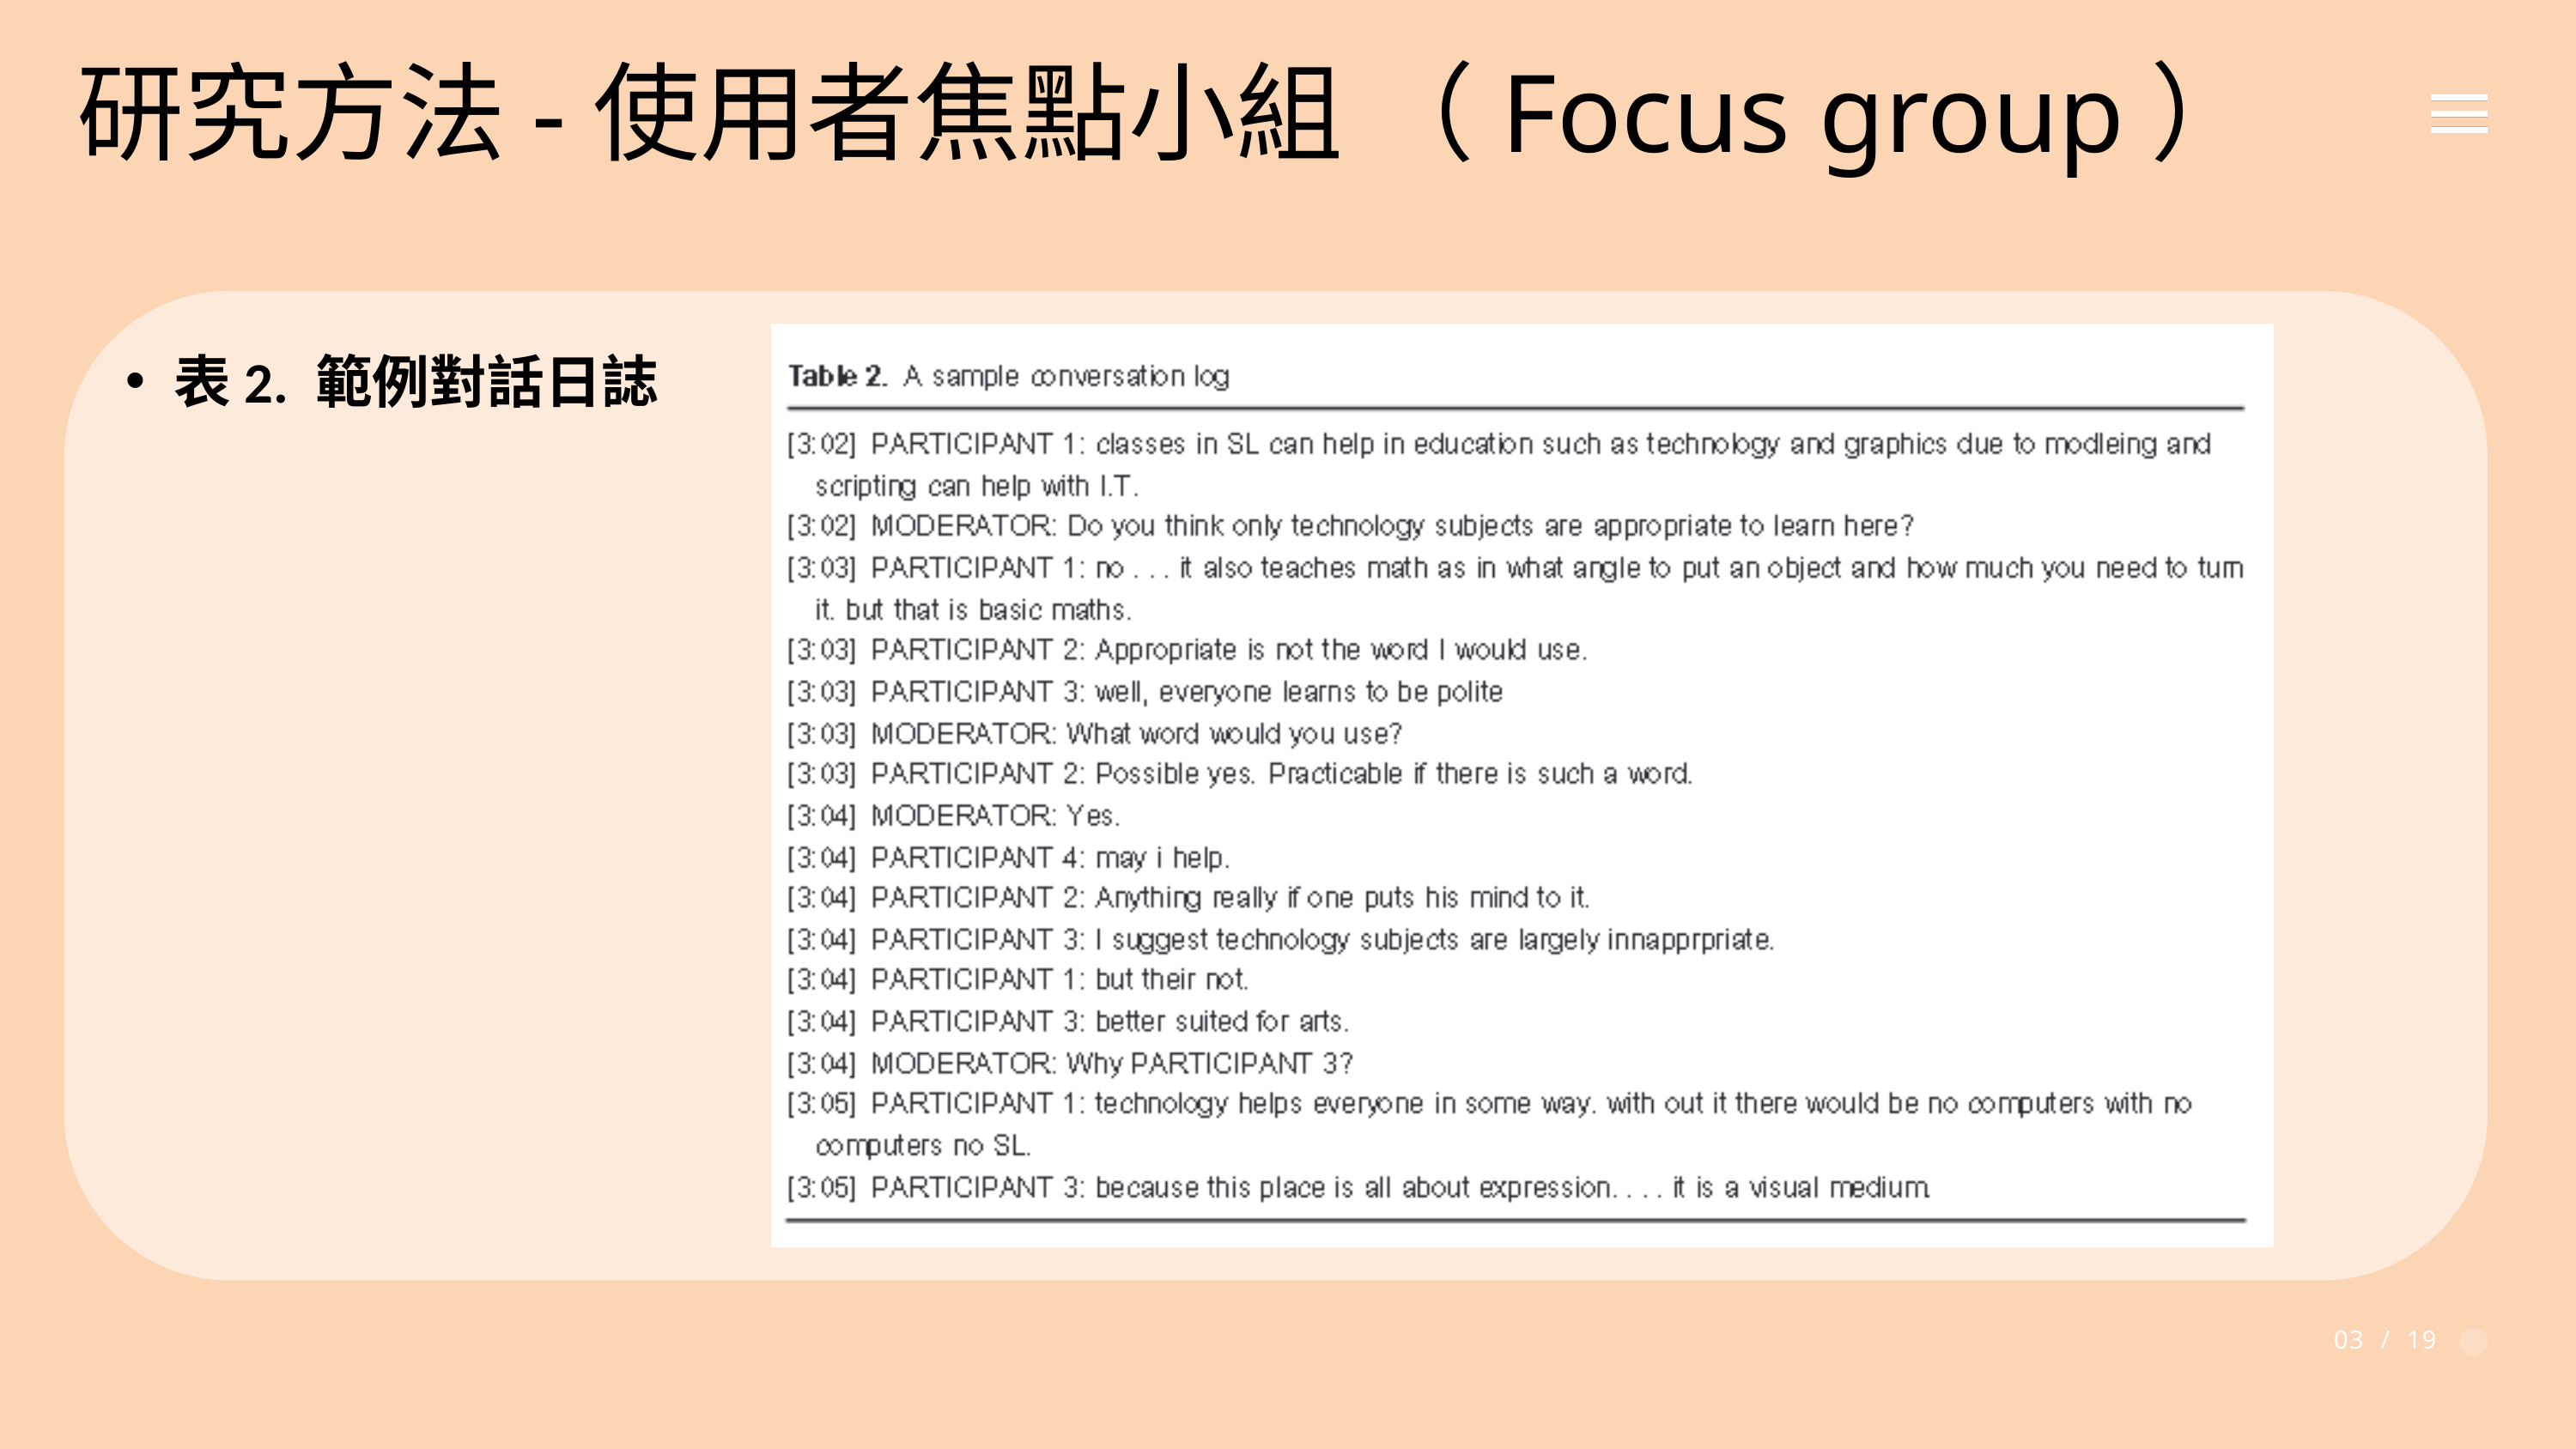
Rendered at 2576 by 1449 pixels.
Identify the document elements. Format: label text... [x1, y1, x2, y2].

text_box 表2. 範例對話日誌 [64, 290, 2488, 1281]
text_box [2110, 1327, 2488, 1356]
text_box [2431, 94, 2488, 133]
picture [770, 324, 2275, 1247]
text_box 研究方法-使用者焦點小組 （Focus group） [64, 39, 2356, 200]
